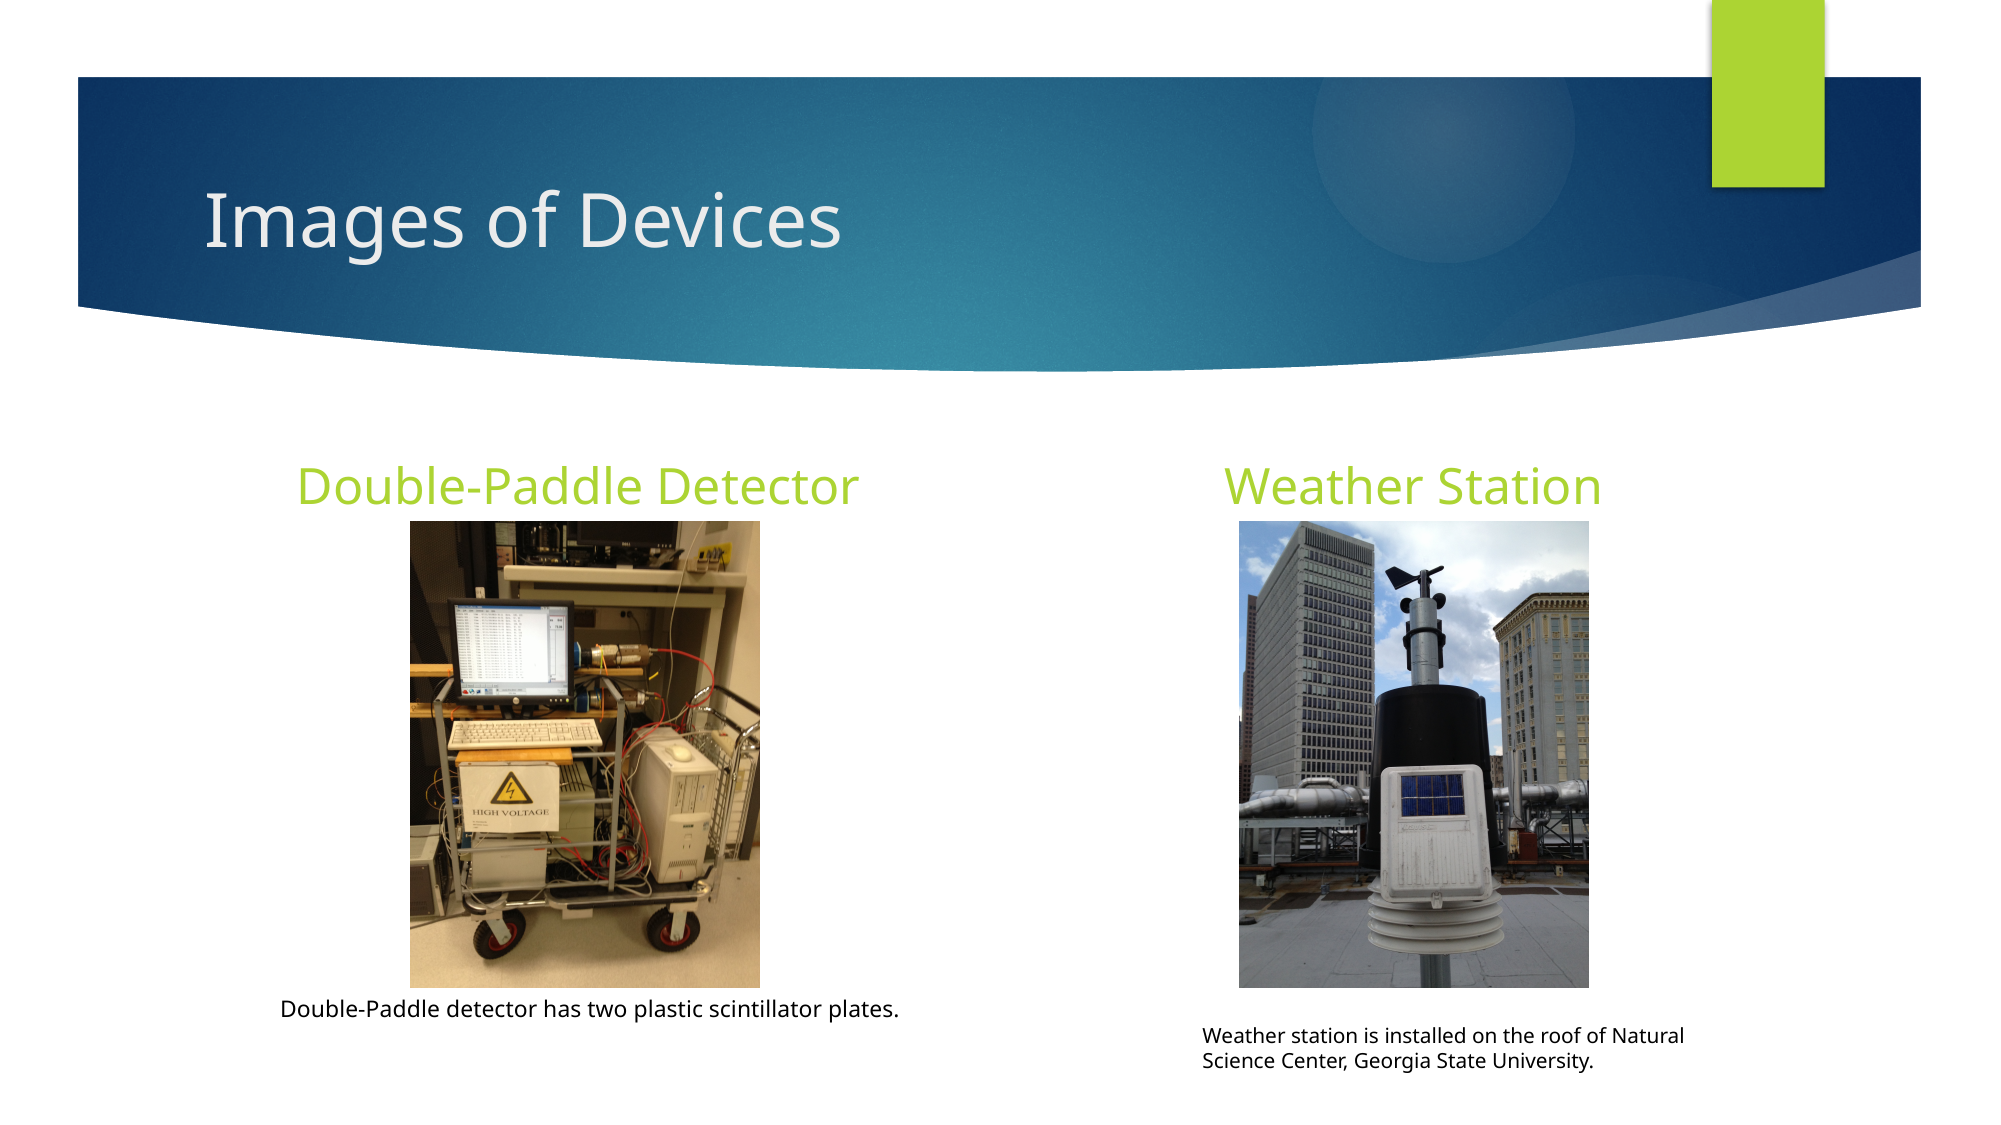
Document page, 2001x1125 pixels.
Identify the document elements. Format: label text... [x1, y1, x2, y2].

title Images of Devices [189, 159, 1627, 276]
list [410, 521, 761, 988]
text_box Weather station is installed on the roof of Natural Science Center, Georgia State University. [1187, 1015, 1703, 1081]
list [1239, 521, 1590, 988]
list Weather Station [1018, 427, 1810, 522]
list Double-Paddle Detector [189, 427, 981, 522]
text_box Double-Paddle detector has two plastic scintillator plates. [265, 987, 921, 1030]
